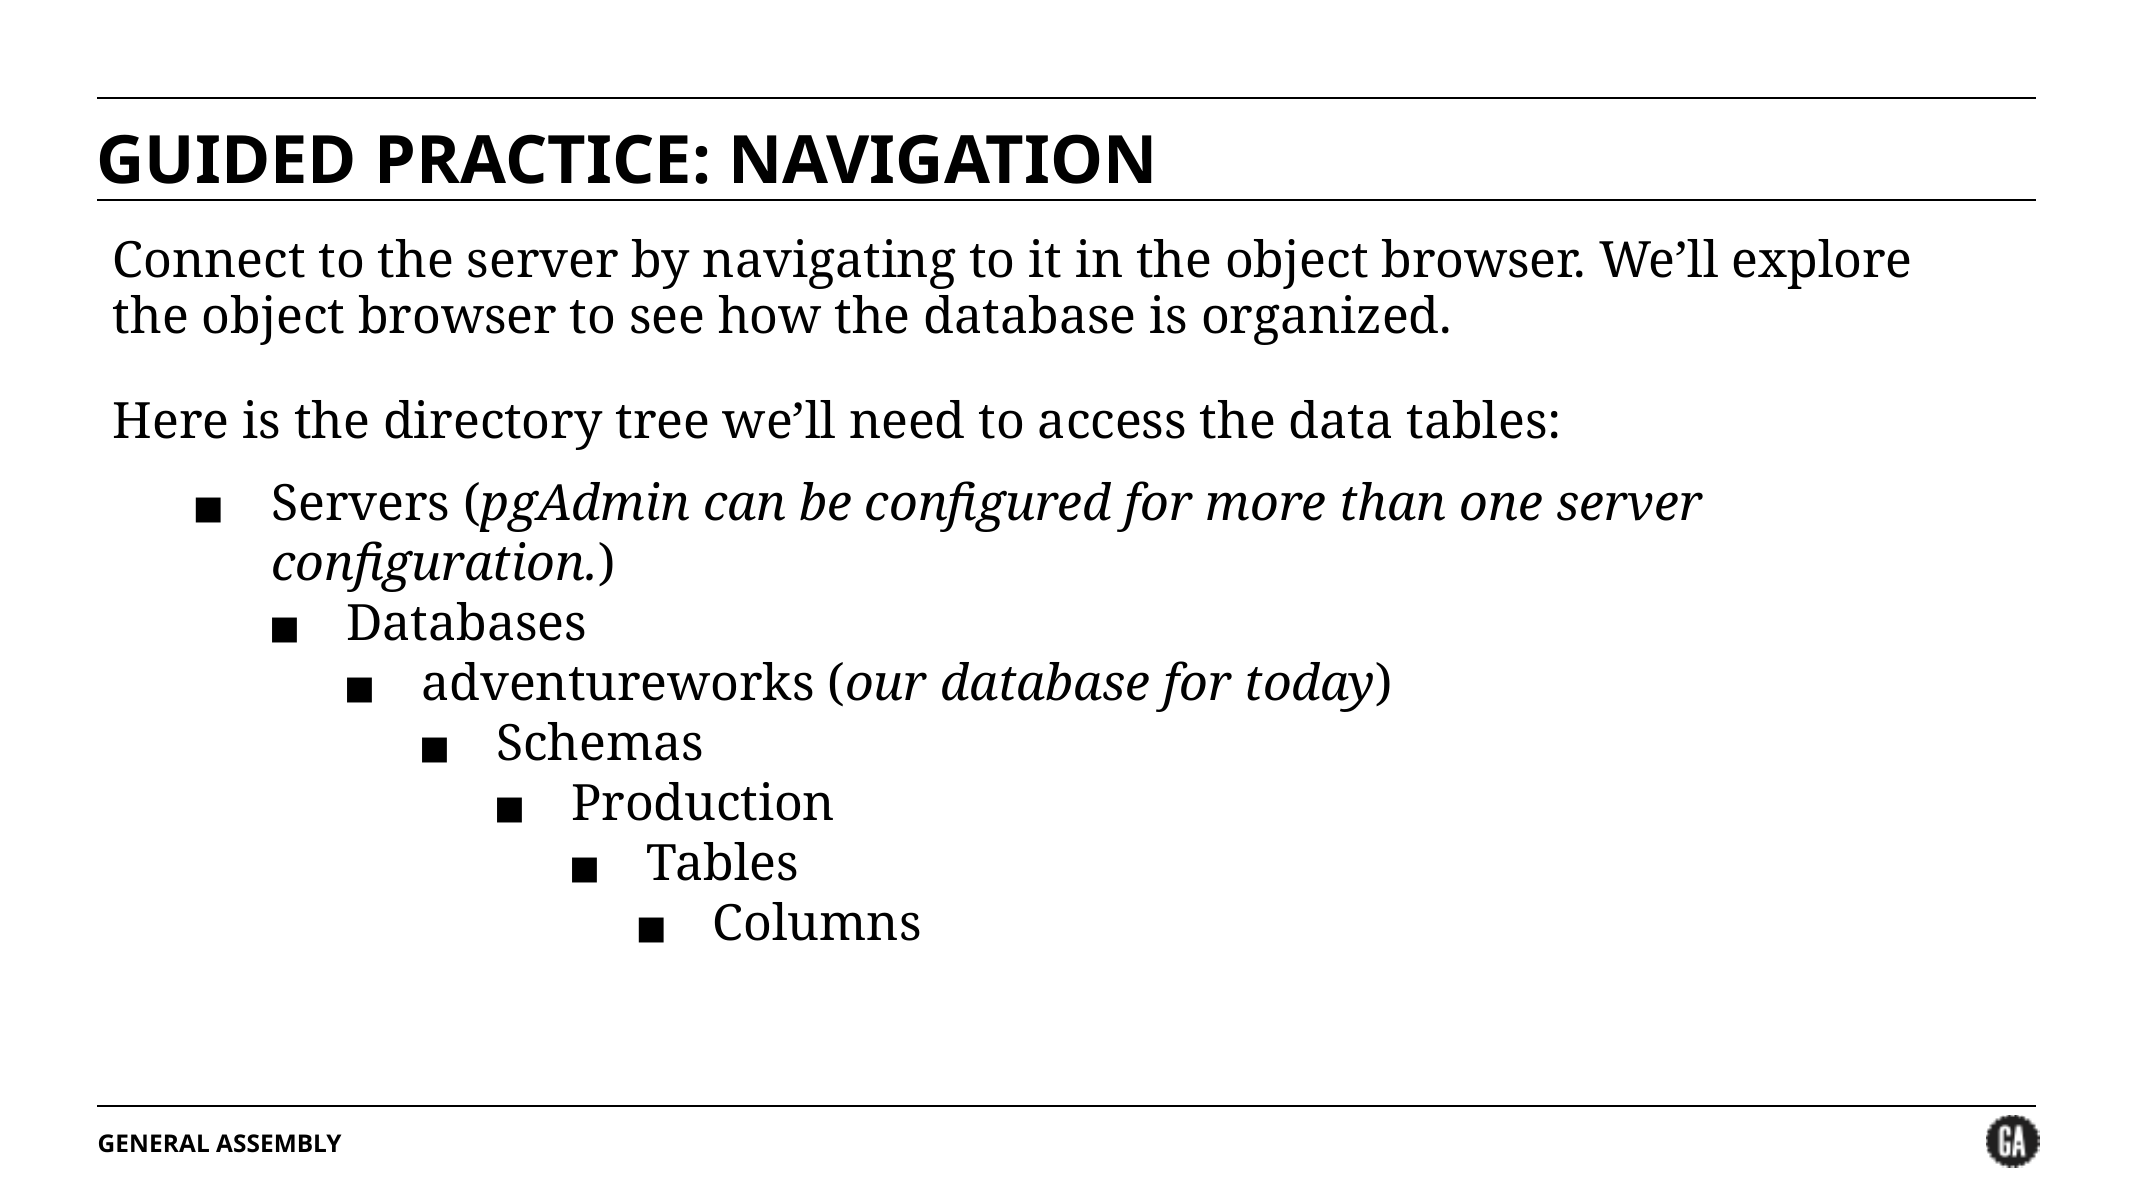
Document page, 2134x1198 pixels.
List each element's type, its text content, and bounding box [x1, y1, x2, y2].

picture [1986, 1115, 2040, 1168]
title GUIDED PRACTICE: NAVIGATION [81, 97, 2024, 217]
list Connect to the server by navigating to it in the object browser. We’ll explore the object browser to see how the database is organized. Here is the directory tree we’ll need to access the data tables: Servers (pgAdmin can be configured for more than one server configuration.) Databases adventureworks (our database for today) Schemas Production Tables Columns [97, 224, 2007, 1063]
